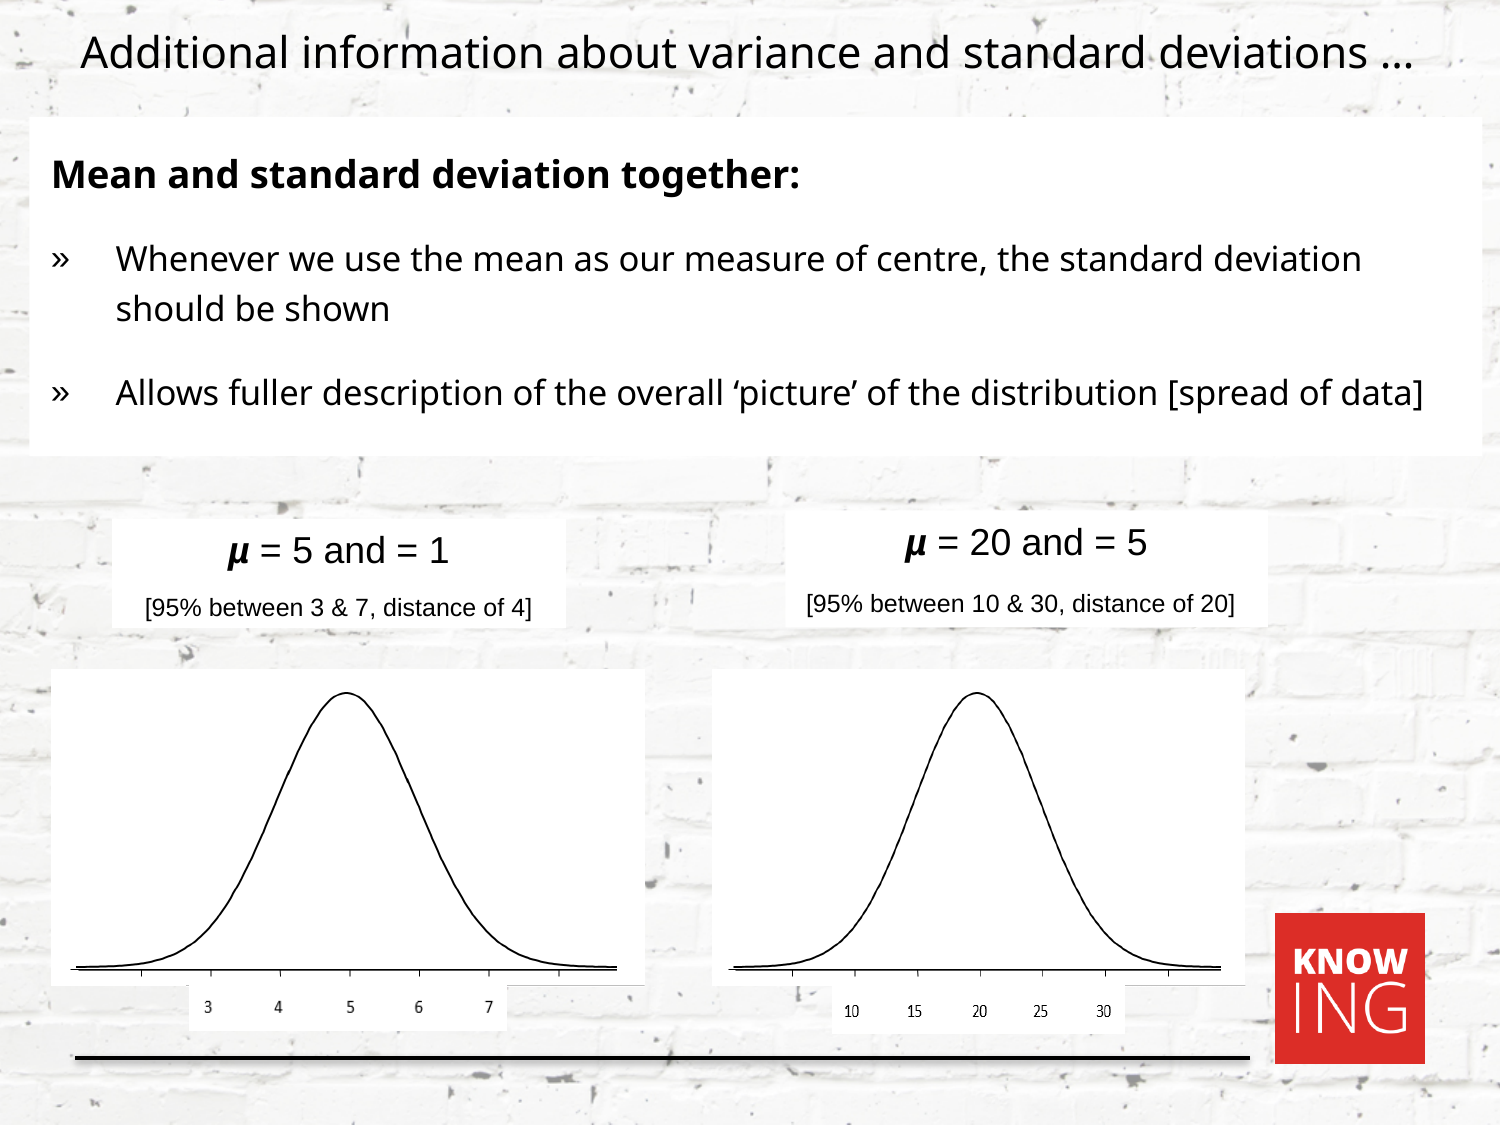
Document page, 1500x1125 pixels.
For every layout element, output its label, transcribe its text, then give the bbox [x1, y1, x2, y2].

picture [1275, 913, 1425, 1064]
text_box Additional information about variance and standard deviations … [74, 1060, 1250, 1067]
picture [50, 668, 645, 1031]
picture [711, 668, 1246, 1035]
text_box Mean=34 Standard Dev=0 [0, 0, 1500, 1125]
text_box Additional information about variance and standard deviations … [0, 3, 1498, 99]
list Mean and standard deviation together: Whenever we use the mean as our measure of centre, the standard deviation should be shown Allows fuller description of the overall ‘picture’ of the distribution [spread of data] [29, 116, 1483, 457]
